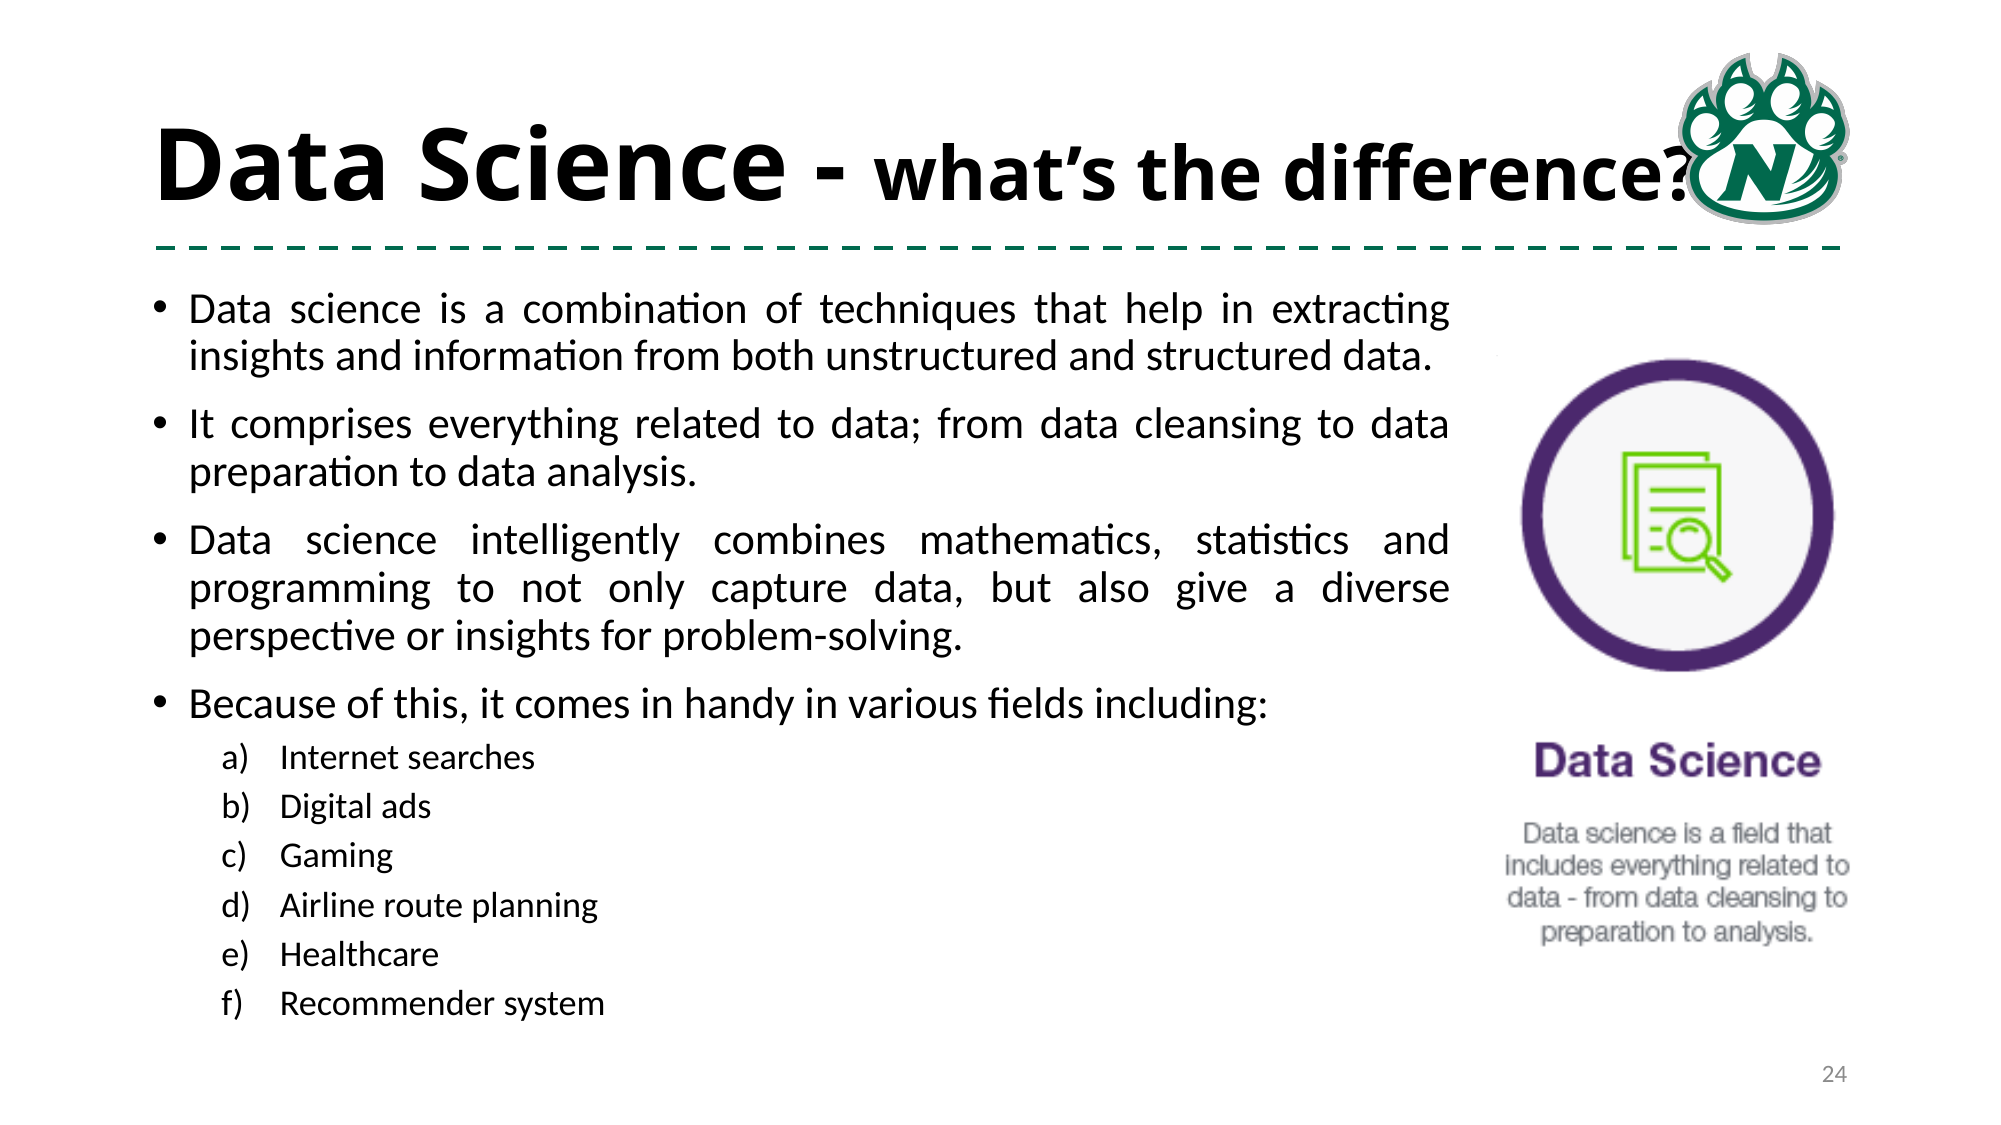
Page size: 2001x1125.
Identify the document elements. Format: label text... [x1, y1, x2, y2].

picture [1677, 52, 1850, 225]
slide_number 24 [1412, 1042, 1863, 1103]
list Data science is a combination of techniques that help in extracting insights and information from both unstructured and structured data. It comprises everything related to data; from data cleansing to data preparation to data analysis. Data science intelligently combines mathematics, statistics and programming to not only capture data, but also give a diverse perspective or insights for problem-solving. Because of this, it comes in handy in various fields including: Internet searches Digital ads Gaming Airline route planning Healthcare Recommender system [137, 277, 1467, 1066]
title Data Science - what’s the difference? [137, 59, 1863, 278]
picture [1496, 355, 1860, 965]
